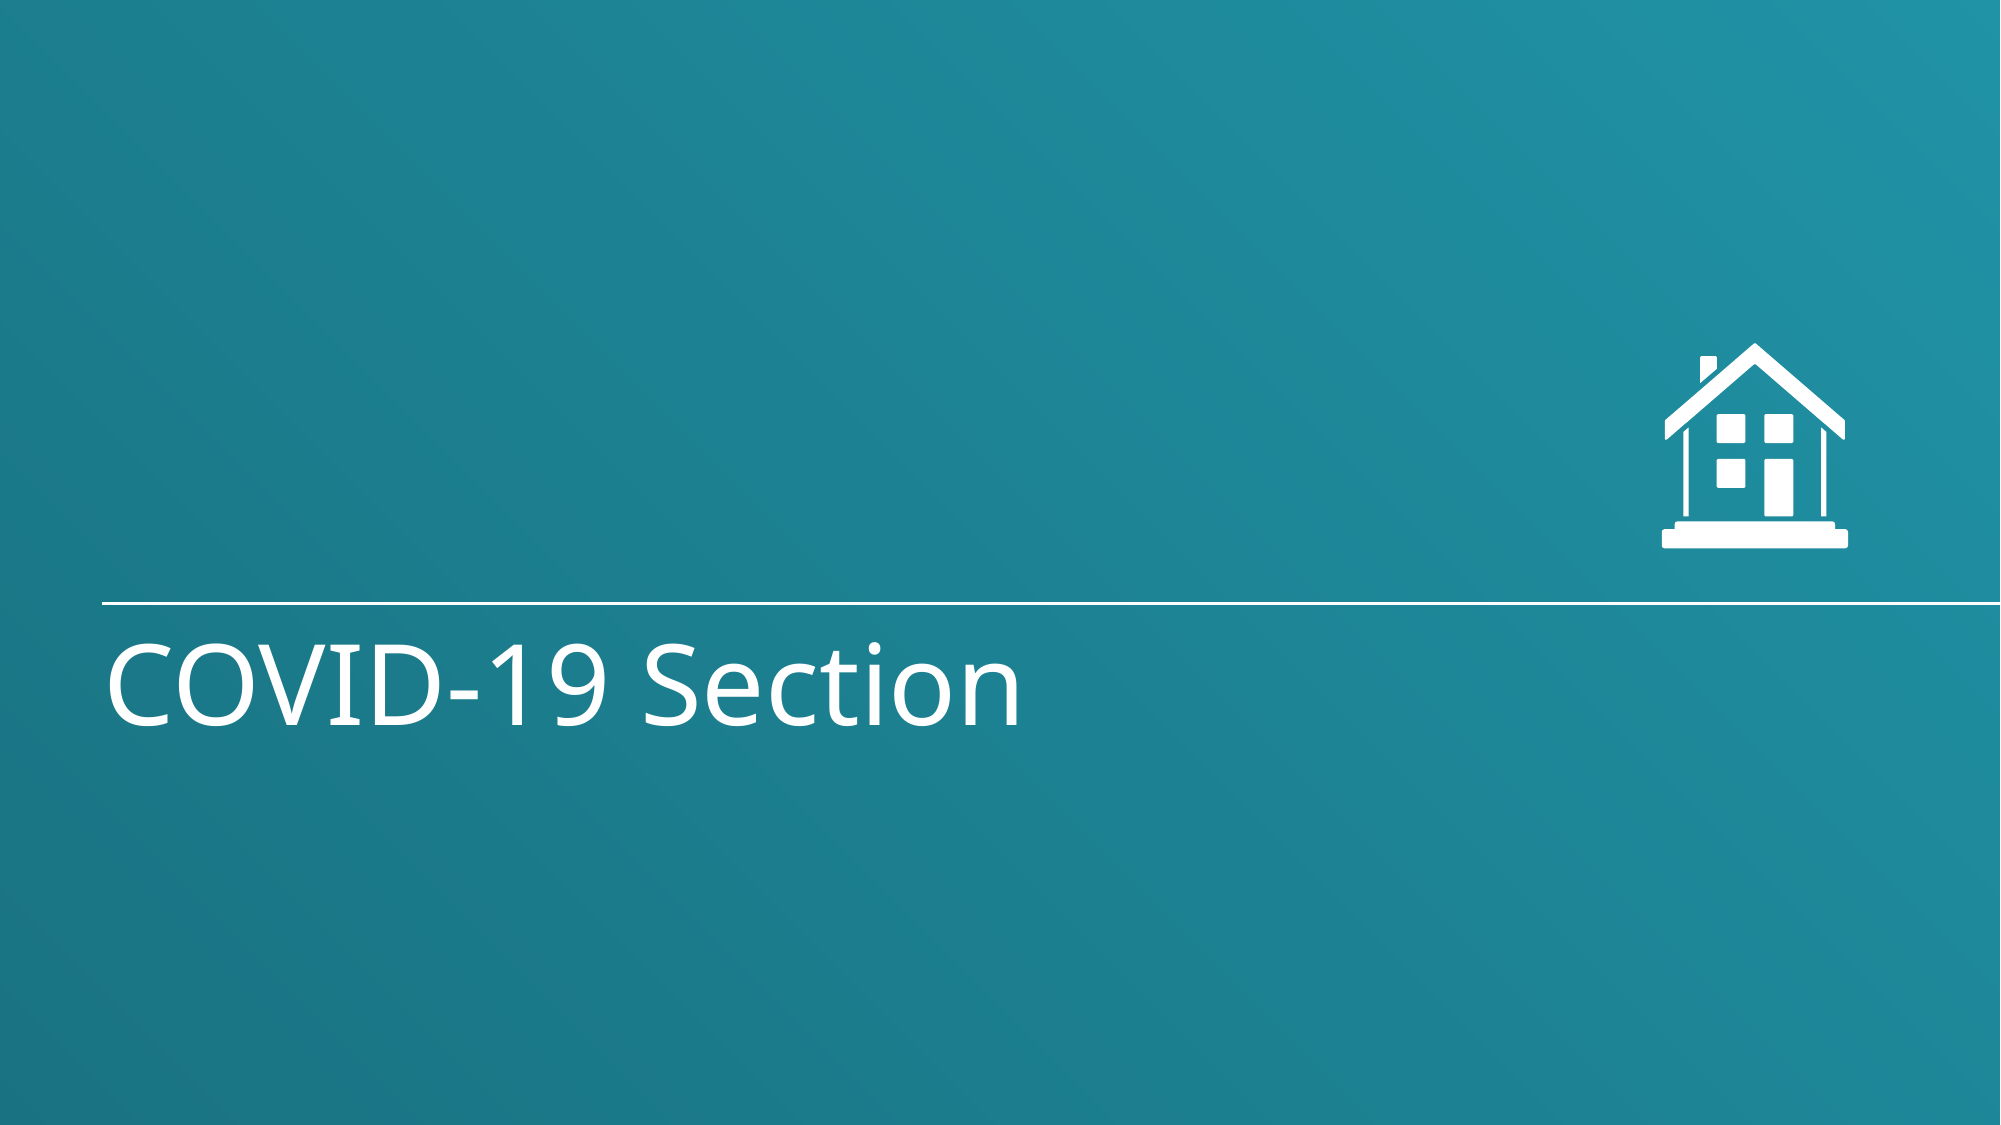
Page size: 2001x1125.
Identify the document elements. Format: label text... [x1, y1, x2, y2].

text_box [1619, 306, 1891, 577]
title COVID-19 Section [103, 627, 1898, 963]
